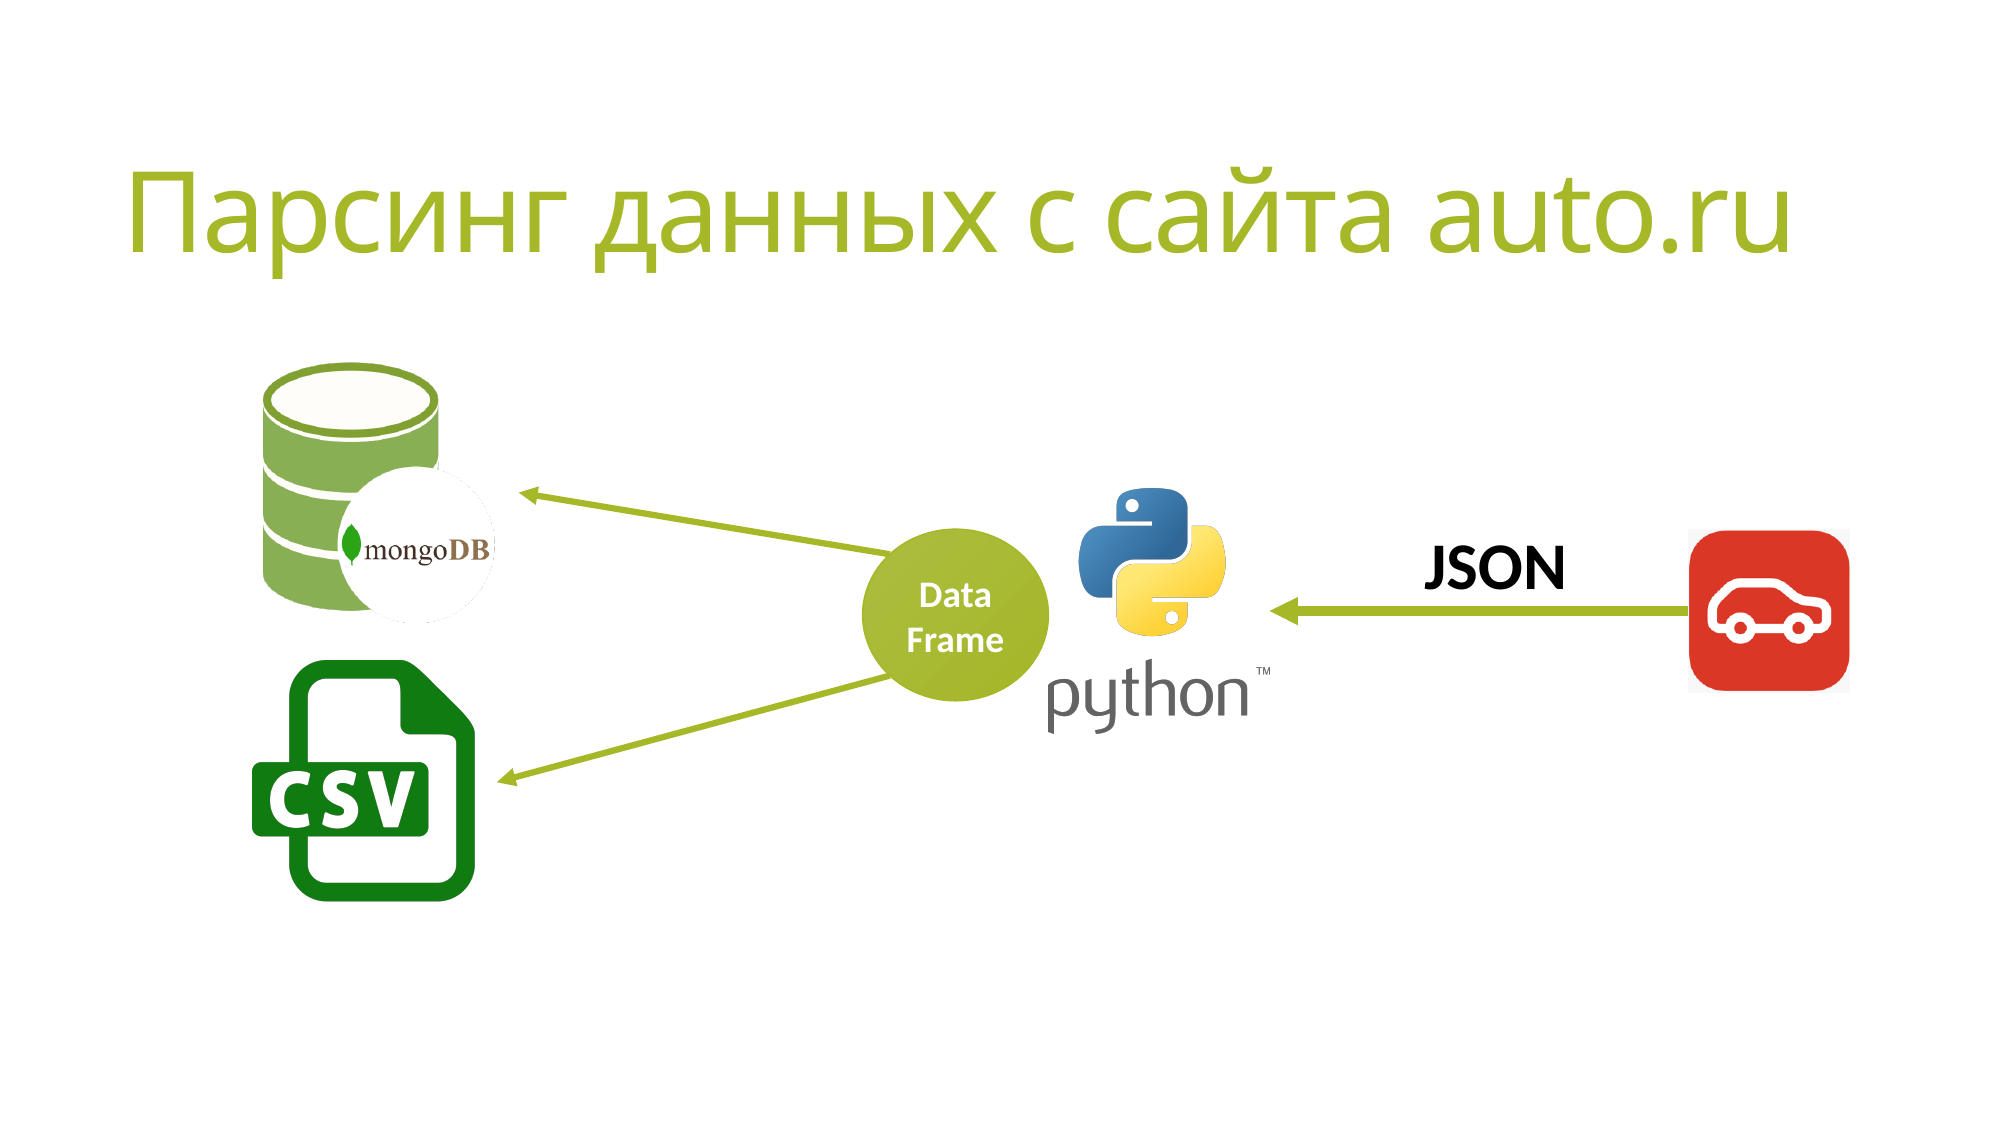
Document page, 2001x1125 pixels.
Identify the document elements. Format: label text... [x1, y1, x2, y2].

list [1687, 528, 1851, 694]
text_box JSON [1409, 515, 1631, 610]
title Парсинг данных с сайта auto.ru [107, 81, 1875, 354]
picture [1048, 487, 1270, 735]
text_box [518, 492, 891, 555]
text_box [496, 675, 891, 783]
picture [252, 659, 498, 905]
picture [230, 348, 520, 637]
text_box Data Frame [861, 528, 1048, 702]
